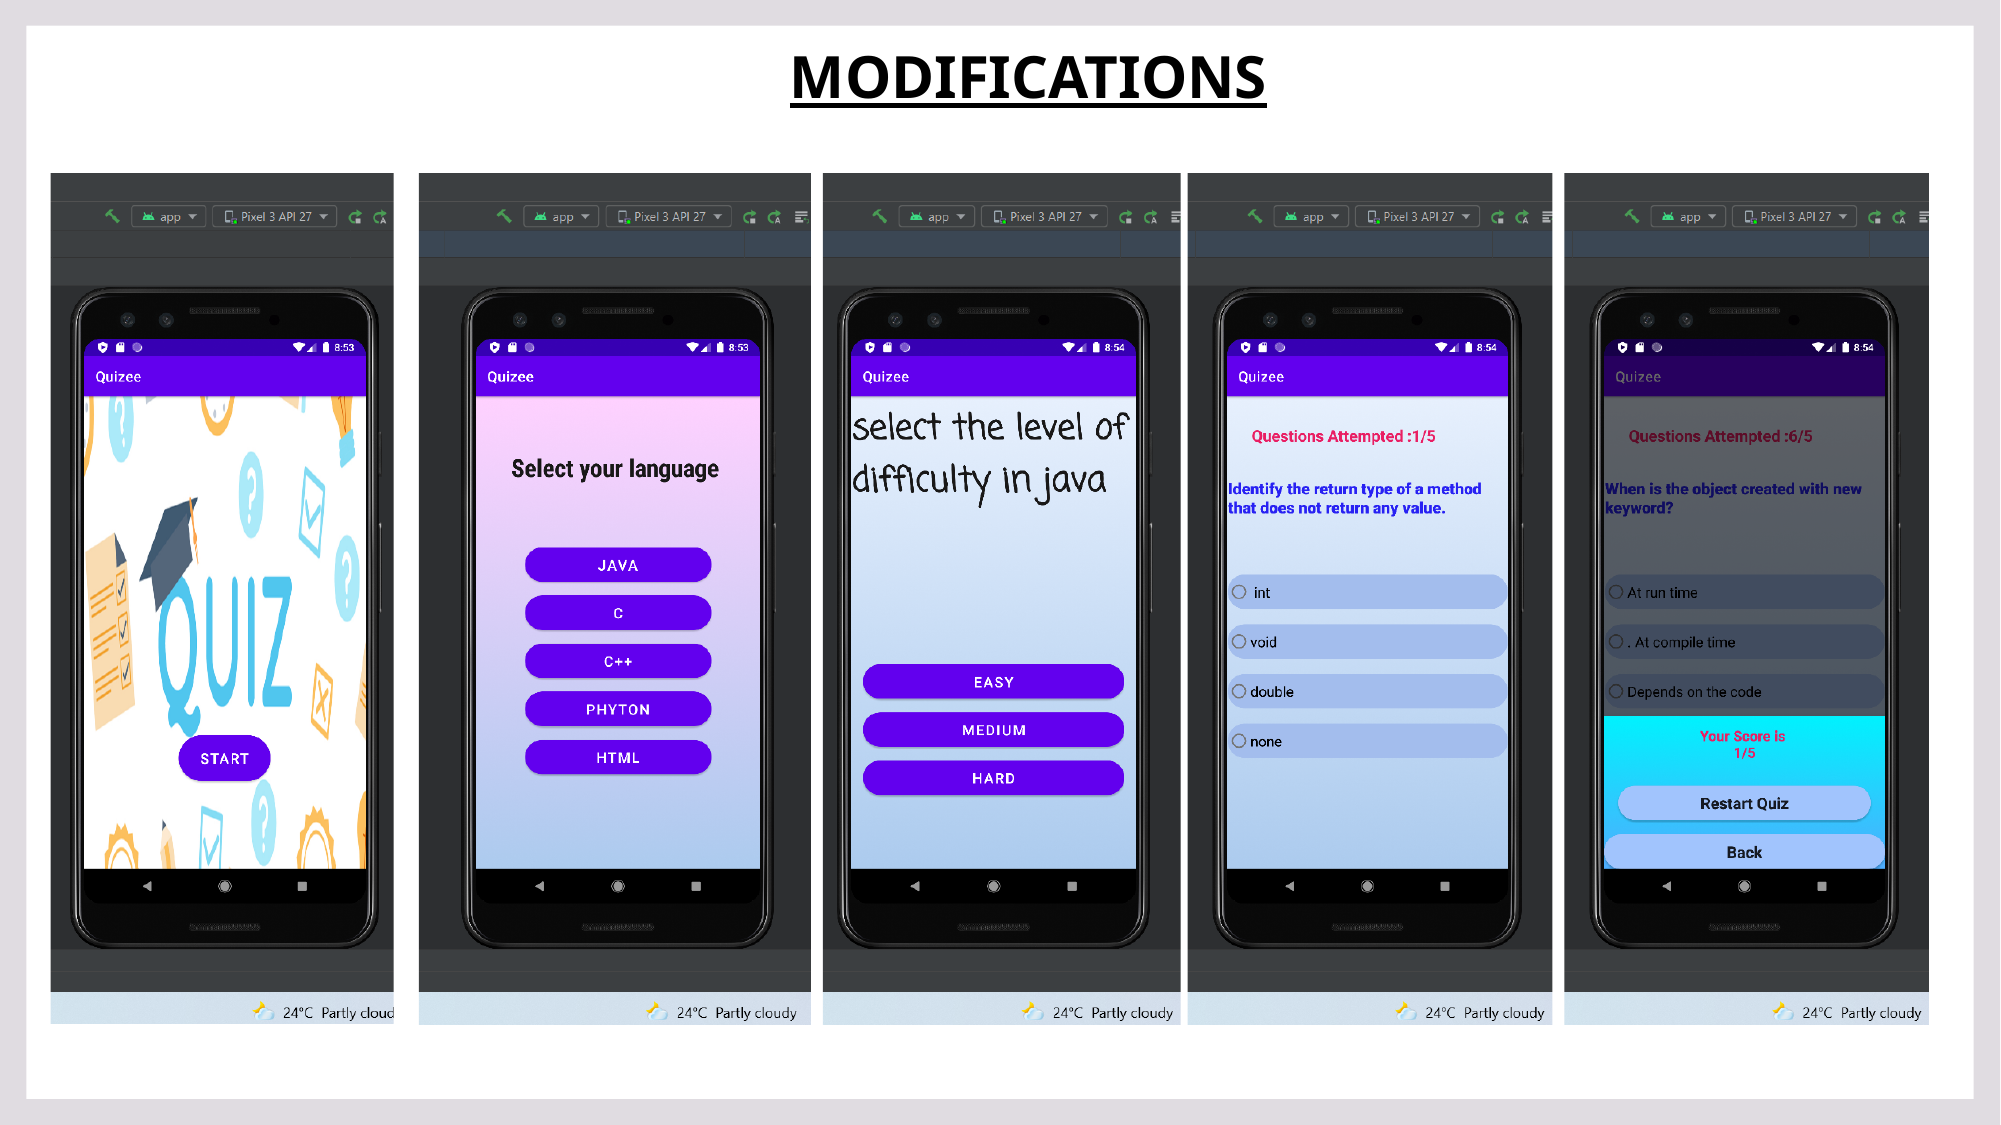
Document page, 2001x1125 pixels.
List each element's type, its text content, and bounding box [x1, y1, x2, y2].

picture [822, 173, 1181, 1025]
picture [418, 173, 811, 1025]
text_box MODIFICATIONS [774, 32, 1302, 118]
picture [1564, 173, 1930, 1025]
picture [50, 173, 394, 1024]
picture [1187, 173, 1553, 1025]
